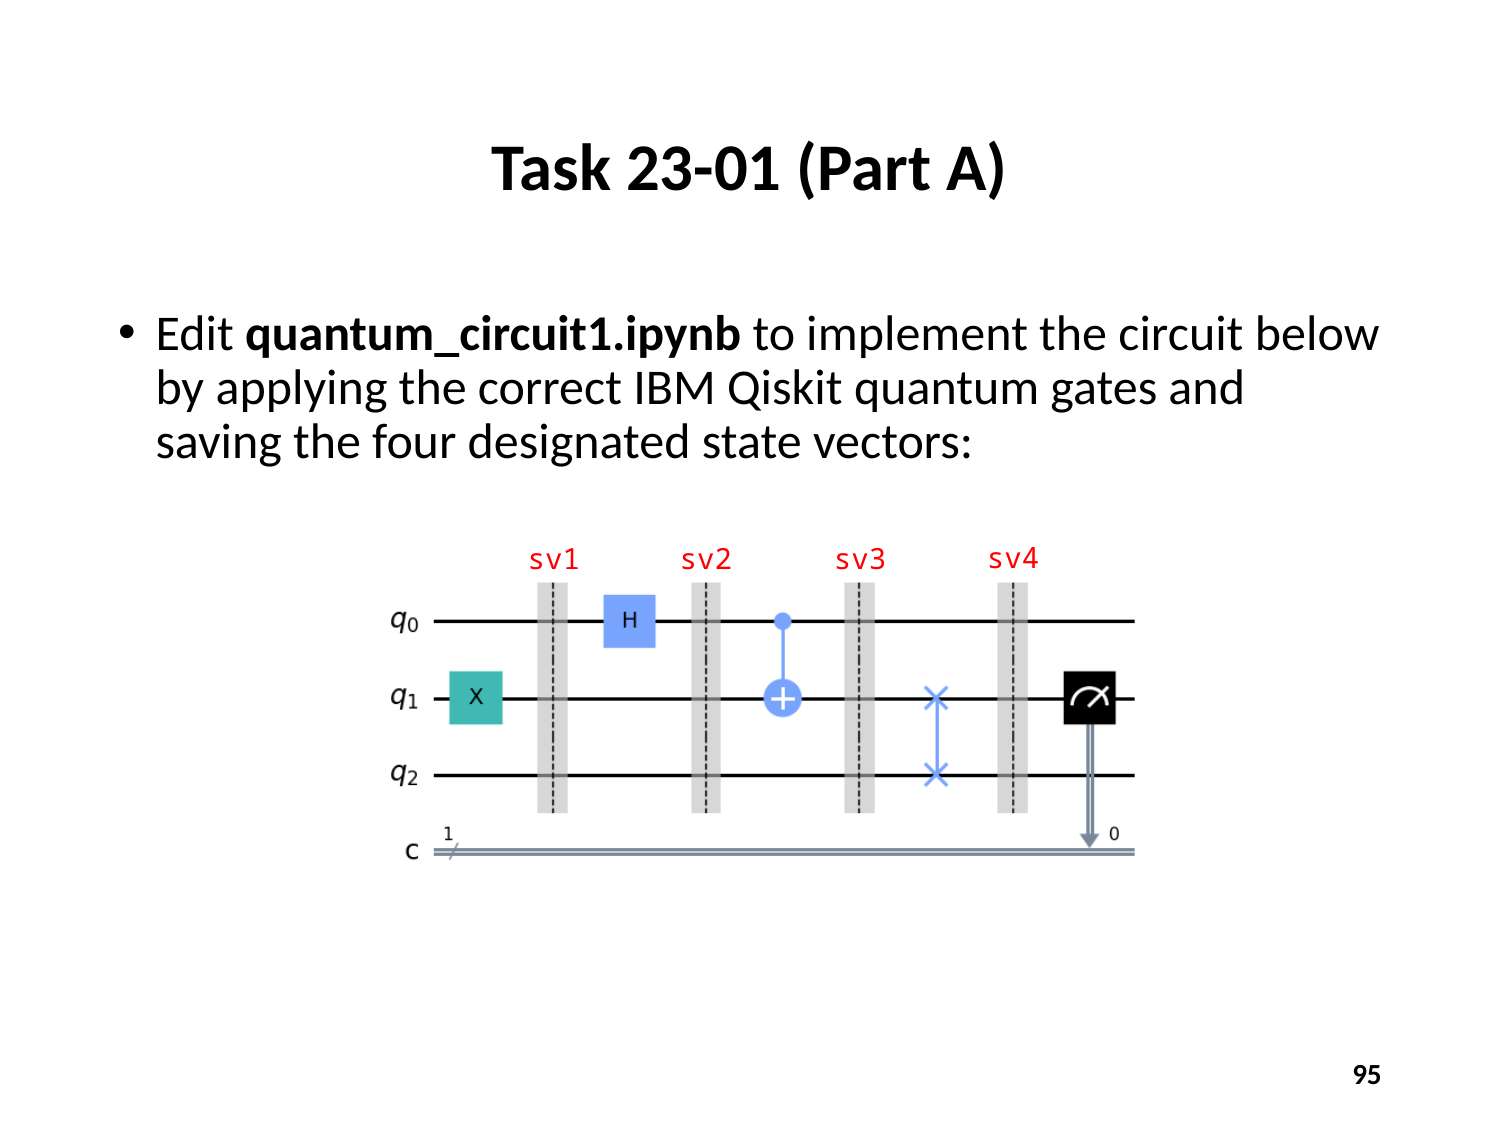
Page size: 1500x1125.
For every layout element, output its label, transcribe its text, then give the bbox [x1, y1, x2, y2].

text_box sv4 [969, 532, 1057, 568]
slide_number 95 [1059, 1042, 1397, 1103]
text_box sv1 [510, 533, 598, 568]
title Task 23-01 (Part A) [103, 59, 1397, 278]
picture [381, 568, 1164, 865]
list Edit quantum_circuit1.ipynb to implement the circuit below by applying the correct IBM Qiskit quantum gates and saving the four designated state vectors: [103, 299, 1397, 940]
text_box sv3 [816, 533, 904, 568]
text_box sv2 [662, 533, 749, 568]
